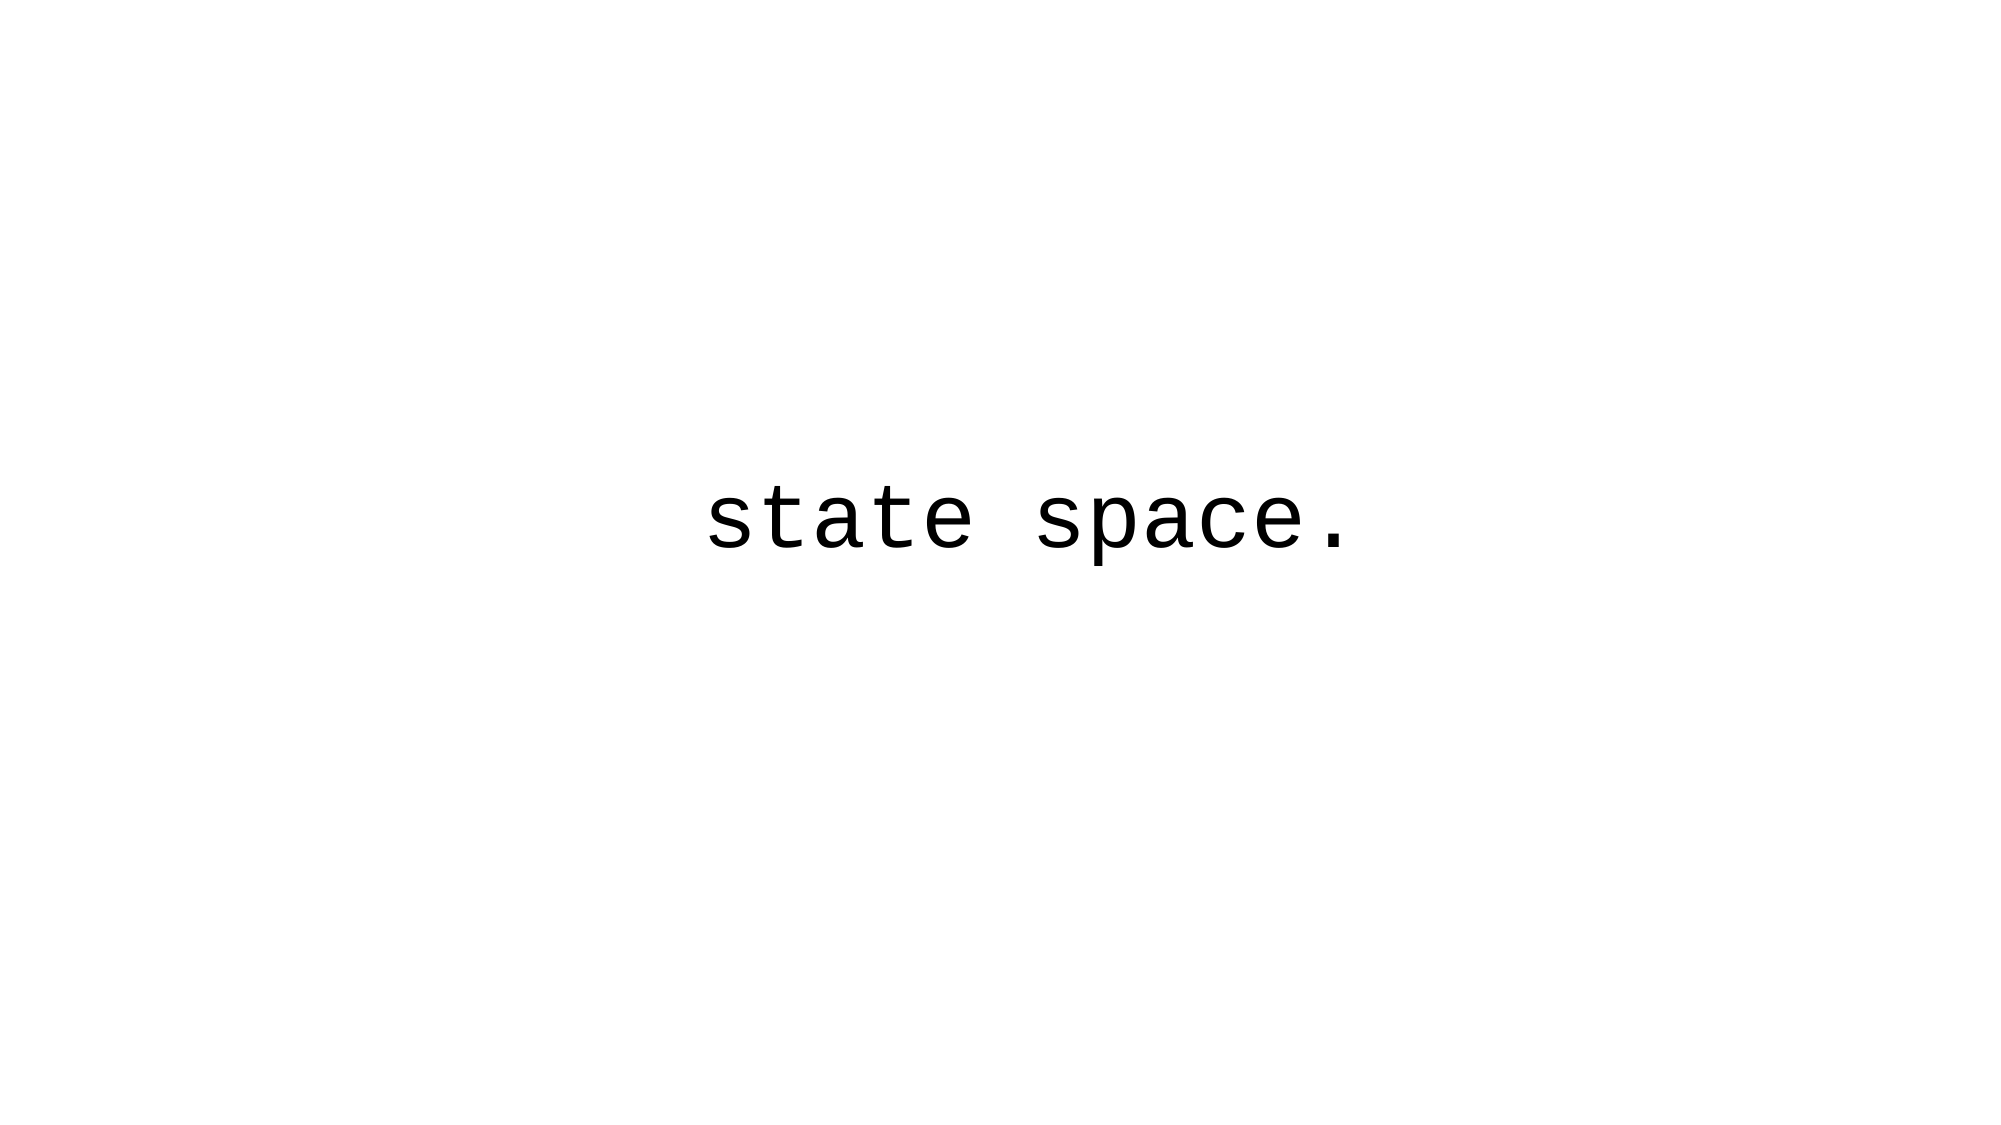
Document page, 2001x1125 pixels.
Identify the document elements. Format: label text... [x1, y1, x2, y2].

text_box state space. [306, 388, 1758, 648]
